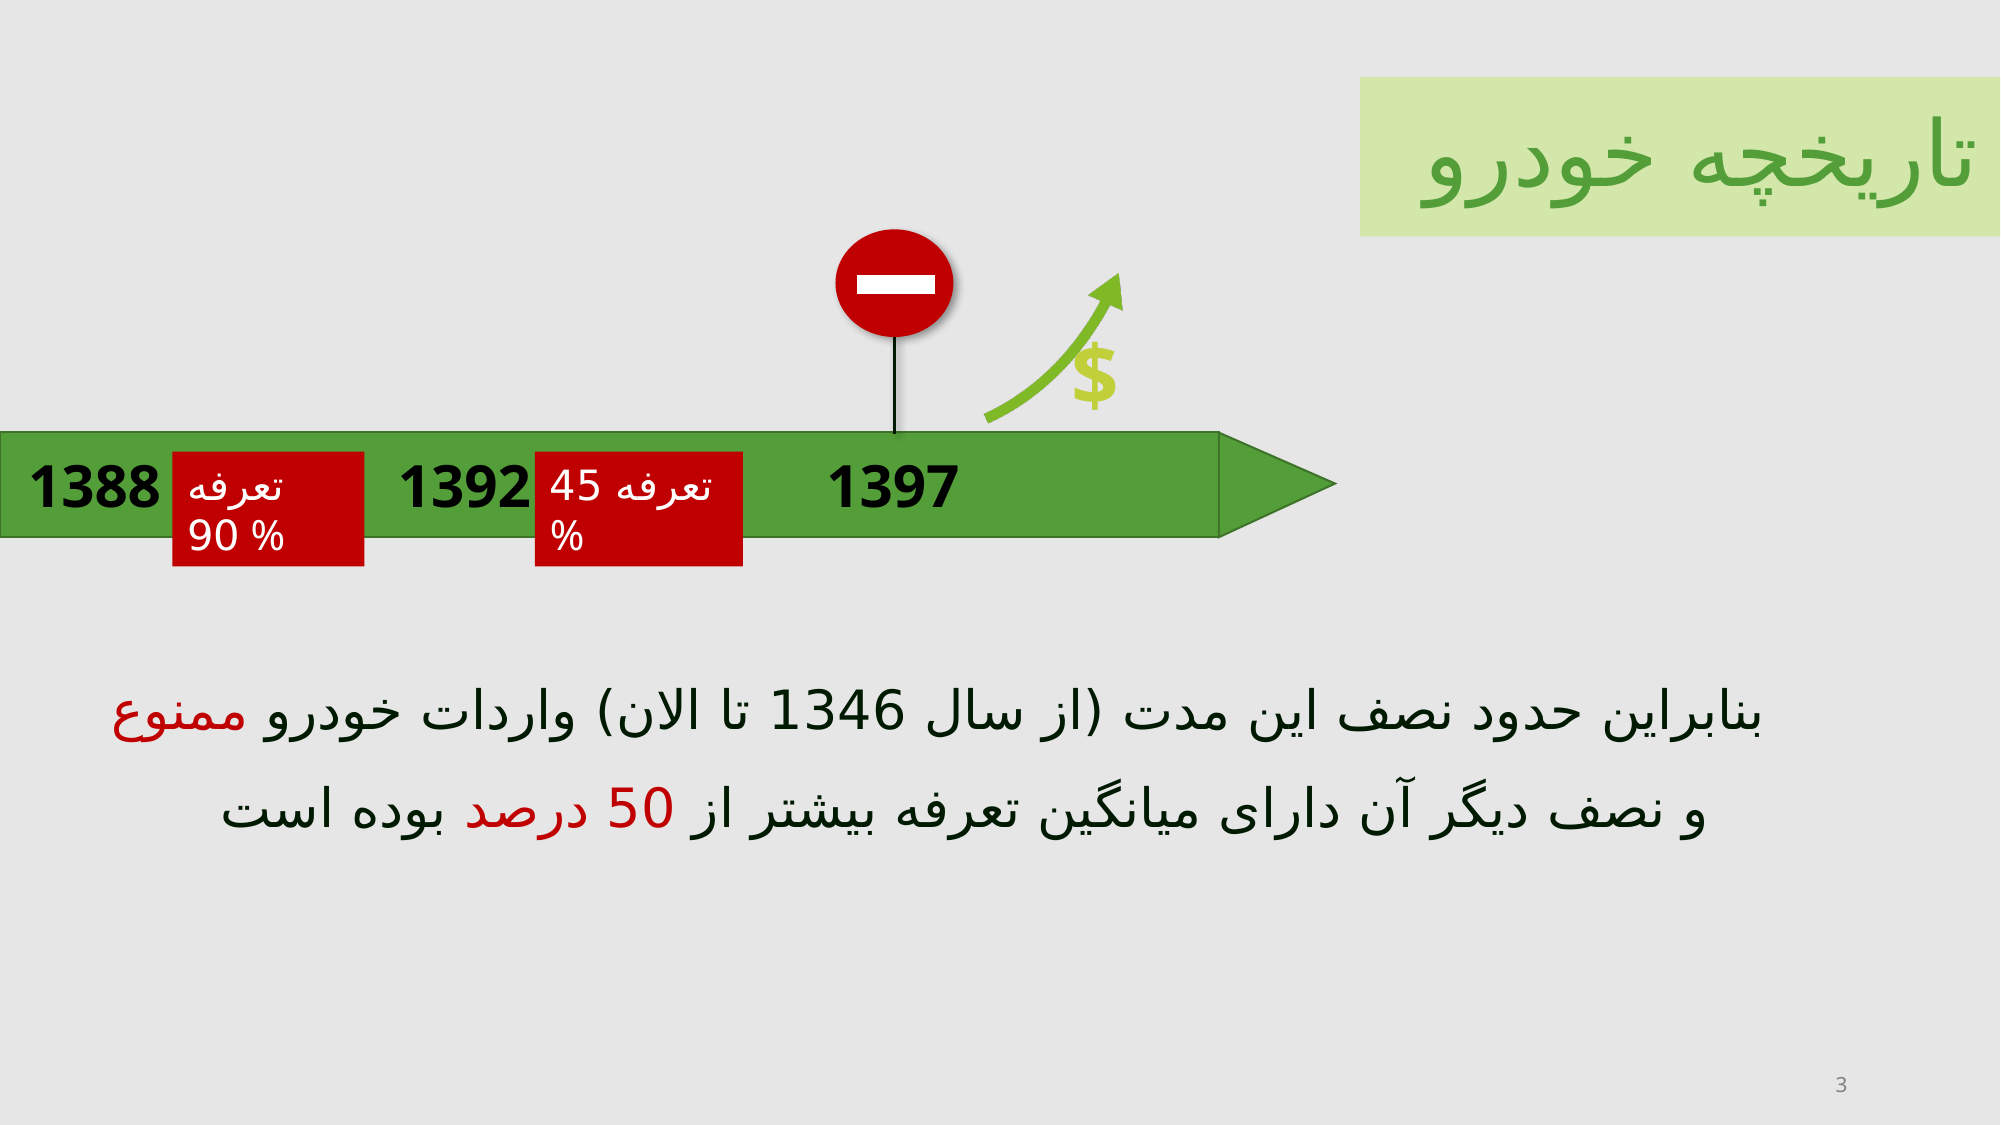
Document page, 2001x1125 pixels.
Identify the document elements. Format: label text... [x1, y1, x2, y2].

text_box 1388 [13, 441, 176, 527]
text_box [855, 273, 937, 296]
text_box 1392 [383, 441, 546, 527]
text_box تعرفه 90 % [172, 451, 365, 567]
text_box 1397 [811, 441, 975, 527]
text_box تعرفه 45 % [534, 451, 743, 567]
text_box [835, 229, 954, 337]
text_box تاریخچه خودرو [1409, 87, 1994, 213]
text_box [1217, 431, 1338, 539]
text_box و نصف دیگر آن دارای میانگین تعرفه بیشتر از 50 درصد بوده است [205, 765, 1725, 846]
text_box [0, 431, 1217, 538]
picture [959, 254, 1148, 442]
slide_number 3 [1412, 1068, 1863, 1103]
text_box بنابراین حدود نصف این مدت (از سال 1346 تا الان) واردات خودرو ممنوع [79, 667, 1781, 748]
